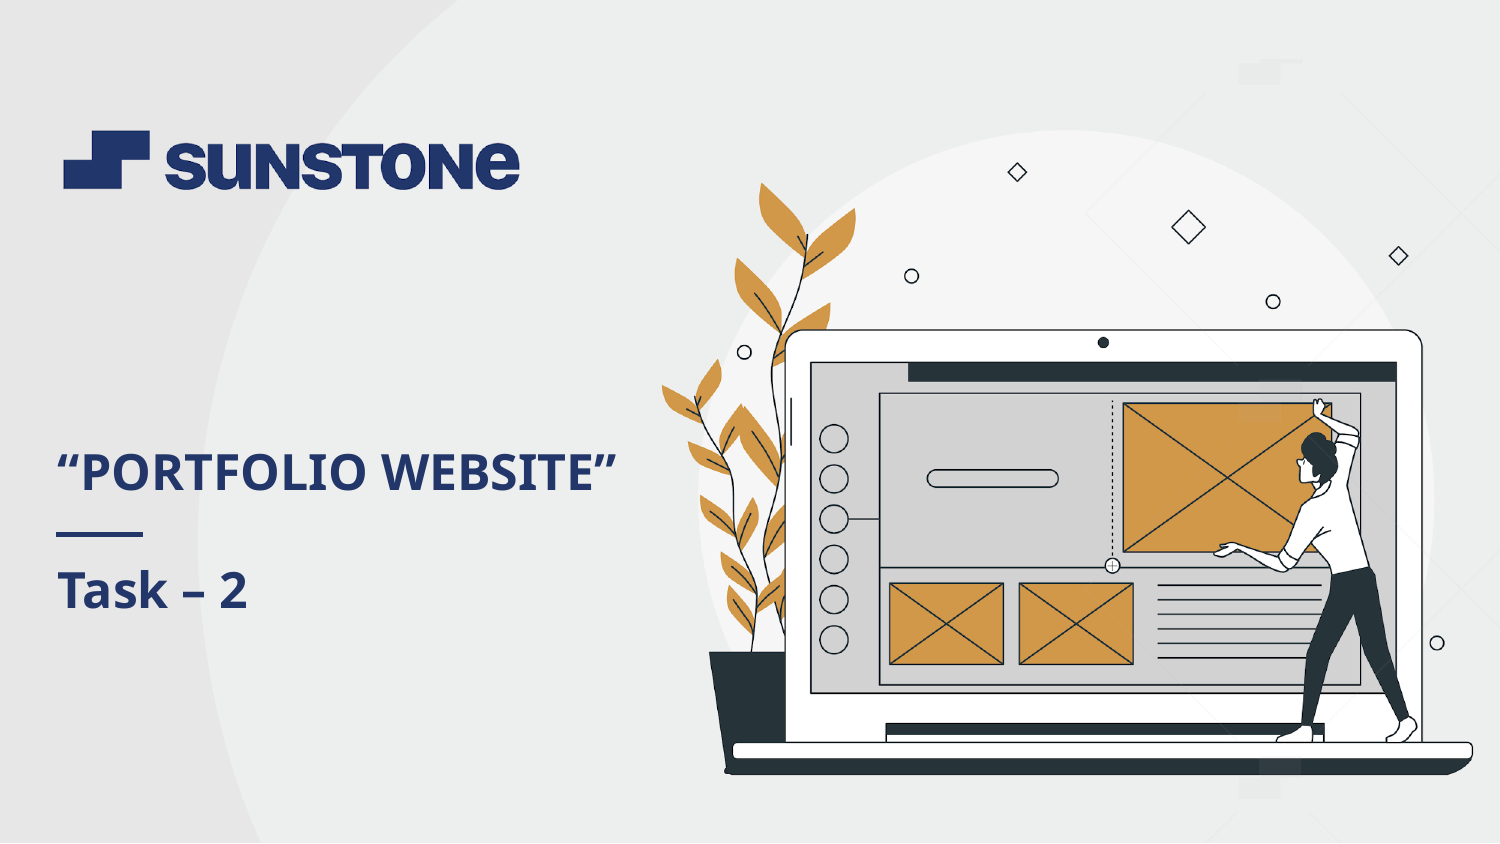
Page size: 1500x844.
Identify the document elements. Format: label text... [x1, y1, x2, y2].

picture [0, 0, 1500, 844]
list Task – 2 [42, 551, 427, 624]
list “PORTFOLIO WEBSITE” [42, 433, 427, 506]
